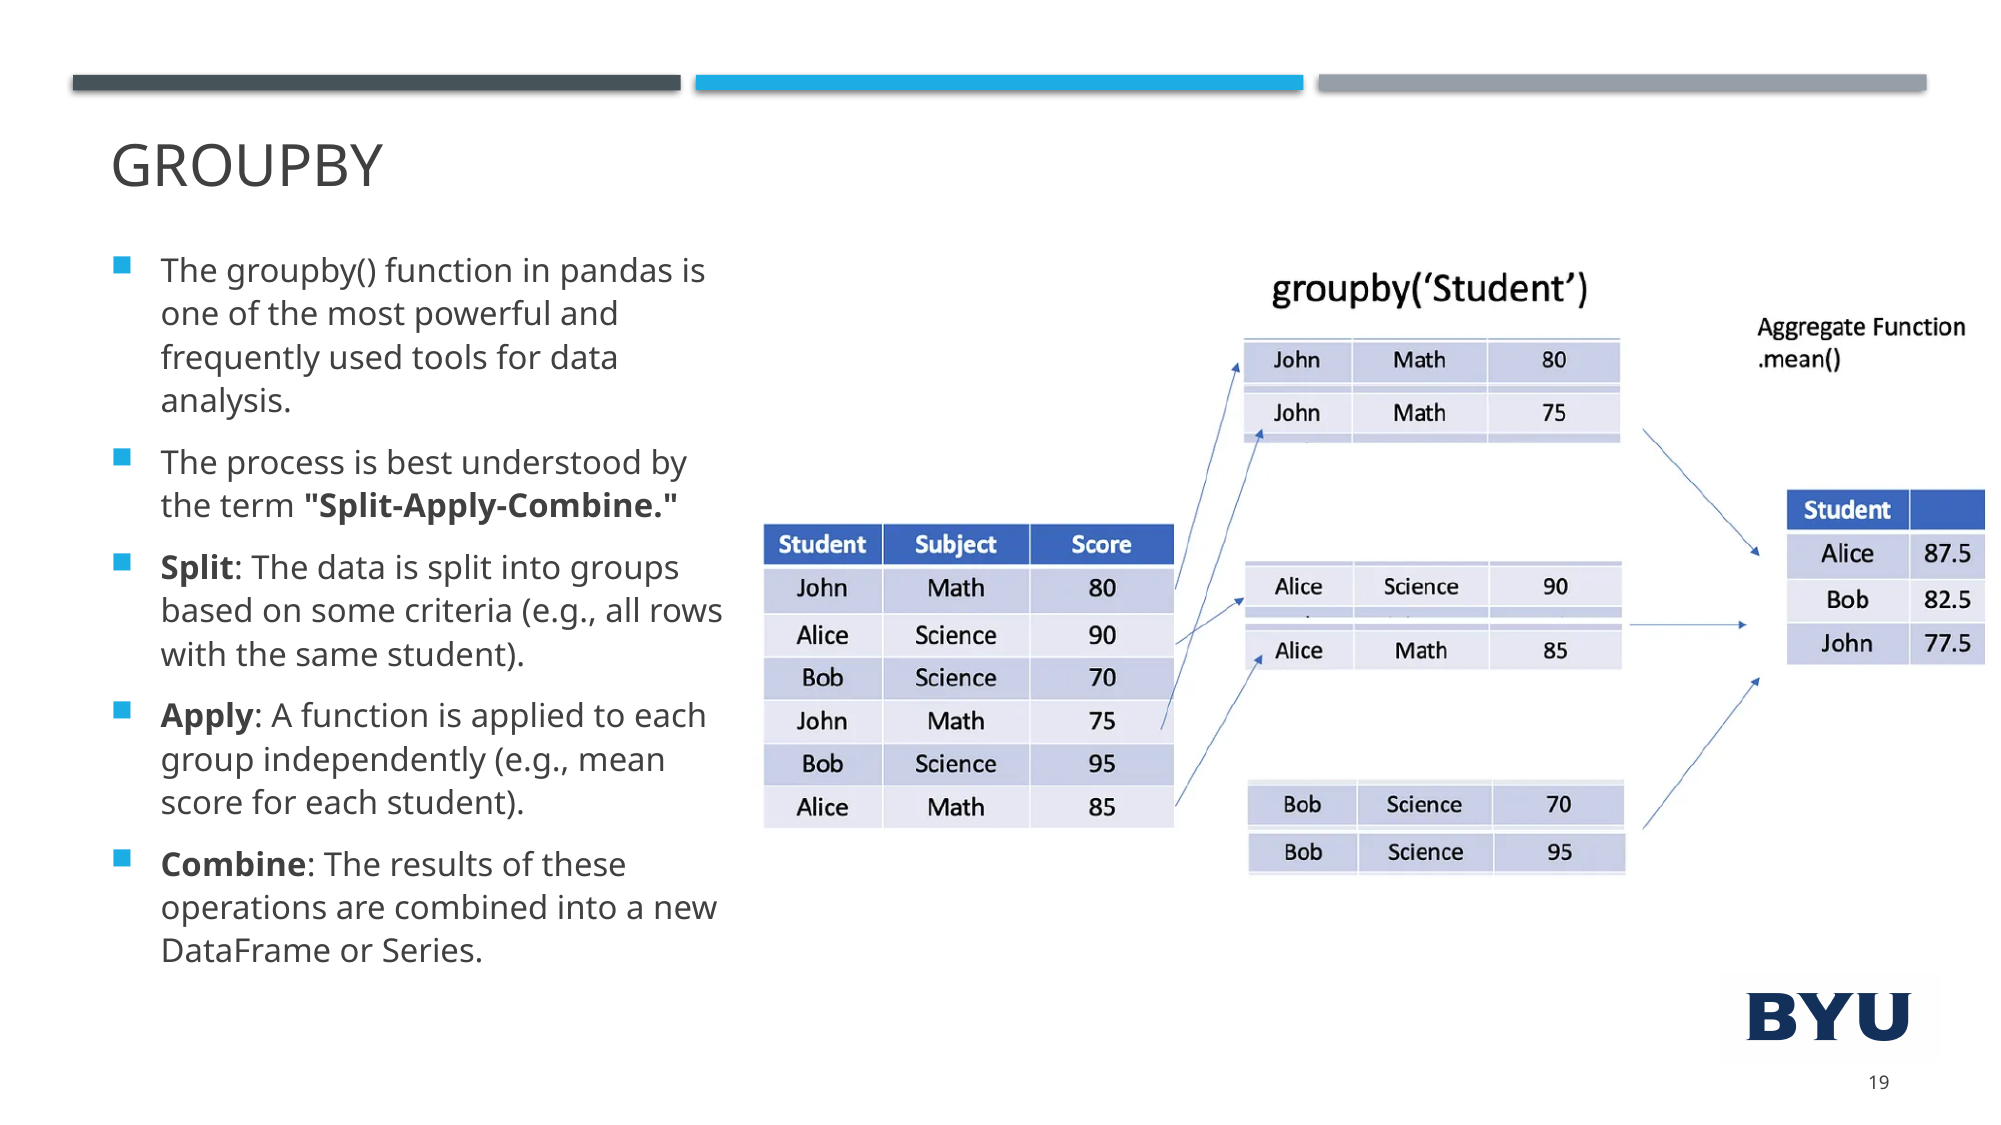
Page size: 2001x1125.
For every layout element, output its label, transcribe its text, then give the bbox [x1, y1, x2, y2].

picture [750, 260, 2000, 888]
list The groupby() function in pandas is one of the most powerful and frequently used tools for data analysis. The process is best understood by the term "Split-Apply-Combine." Split: The data is split into groups based on some criteria (e.g., all rows with the same student). Apply: A function is applied to each group independently (e.g., mean score for each student). Combine: The results of these operations are combined into a new DataFrame or Series. [95, 238, 751, 981]
picture [1718, 972, 1941, 1062]
slide_number 19 [1732, 1053, 1905, 1114]
title Groupby [95, 115, 1905, 206]
